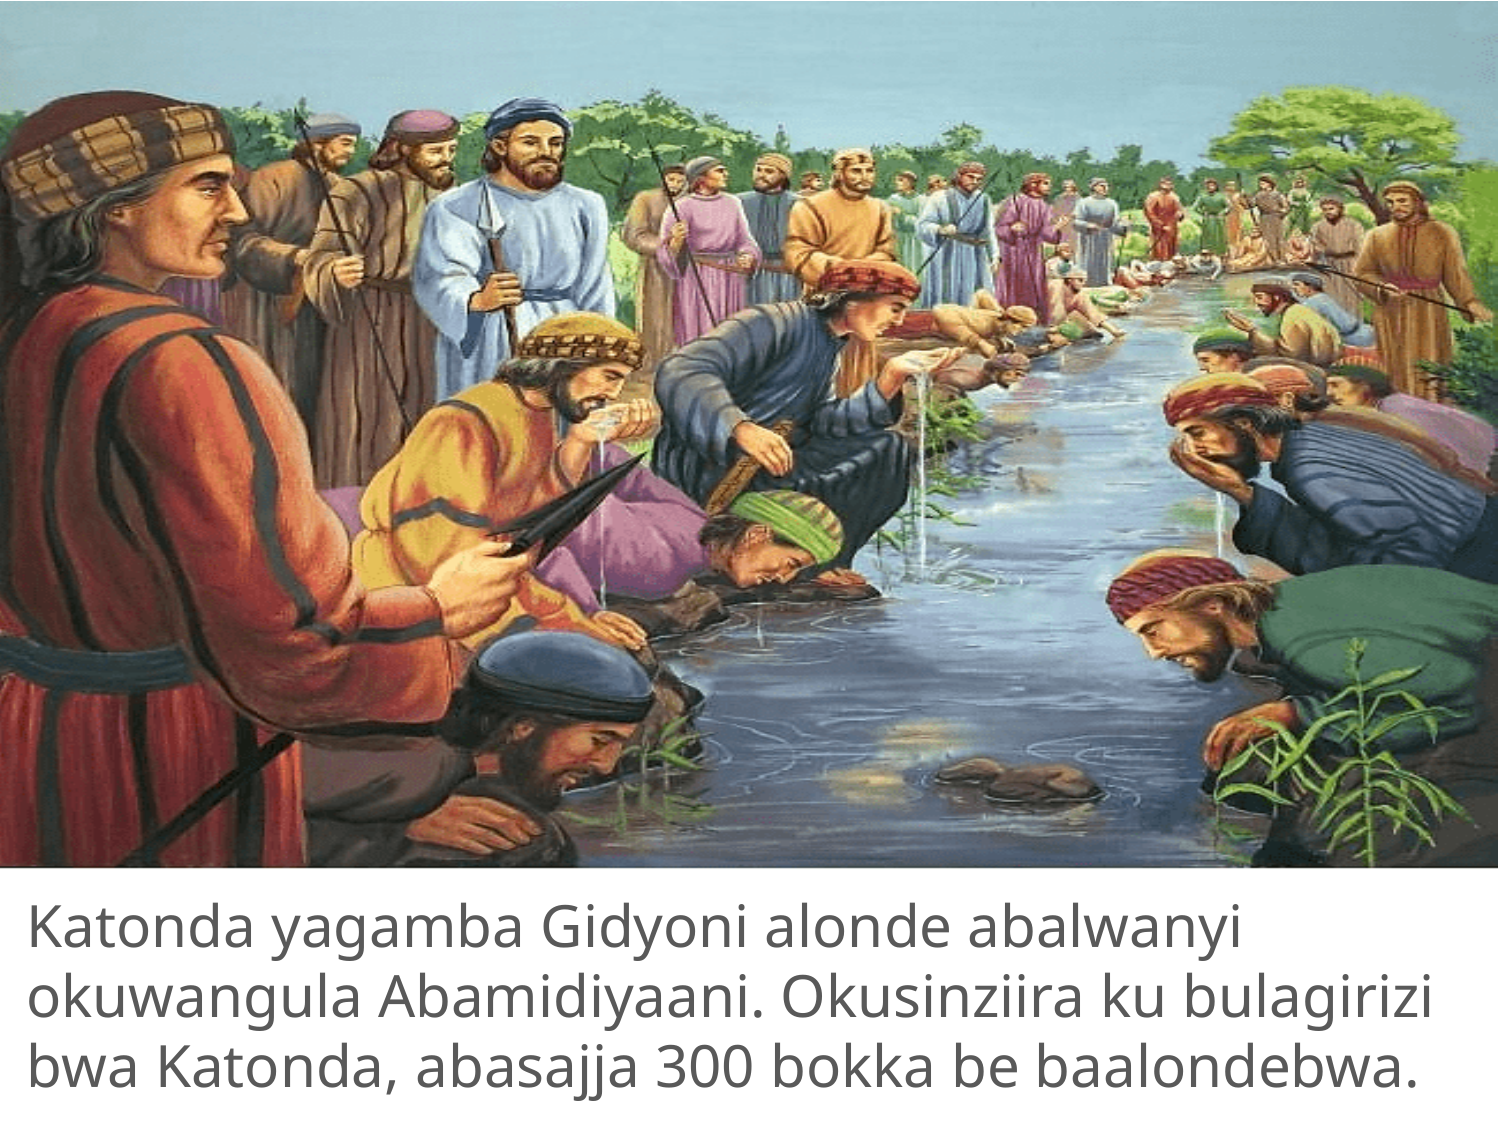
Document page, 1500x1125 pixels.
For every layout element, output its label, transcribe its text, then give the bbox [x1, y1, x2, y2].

picture [0, 1, 1498, 870]
text_box Katonda yagamba Gidyoni alonde abalwanyi okuwangula Abamidiyaani. Okusinziira ku bulagirizi bwa Katonda, abasajja 300 bokka be baalondebwa. [11, 881, 1498, 1107]
